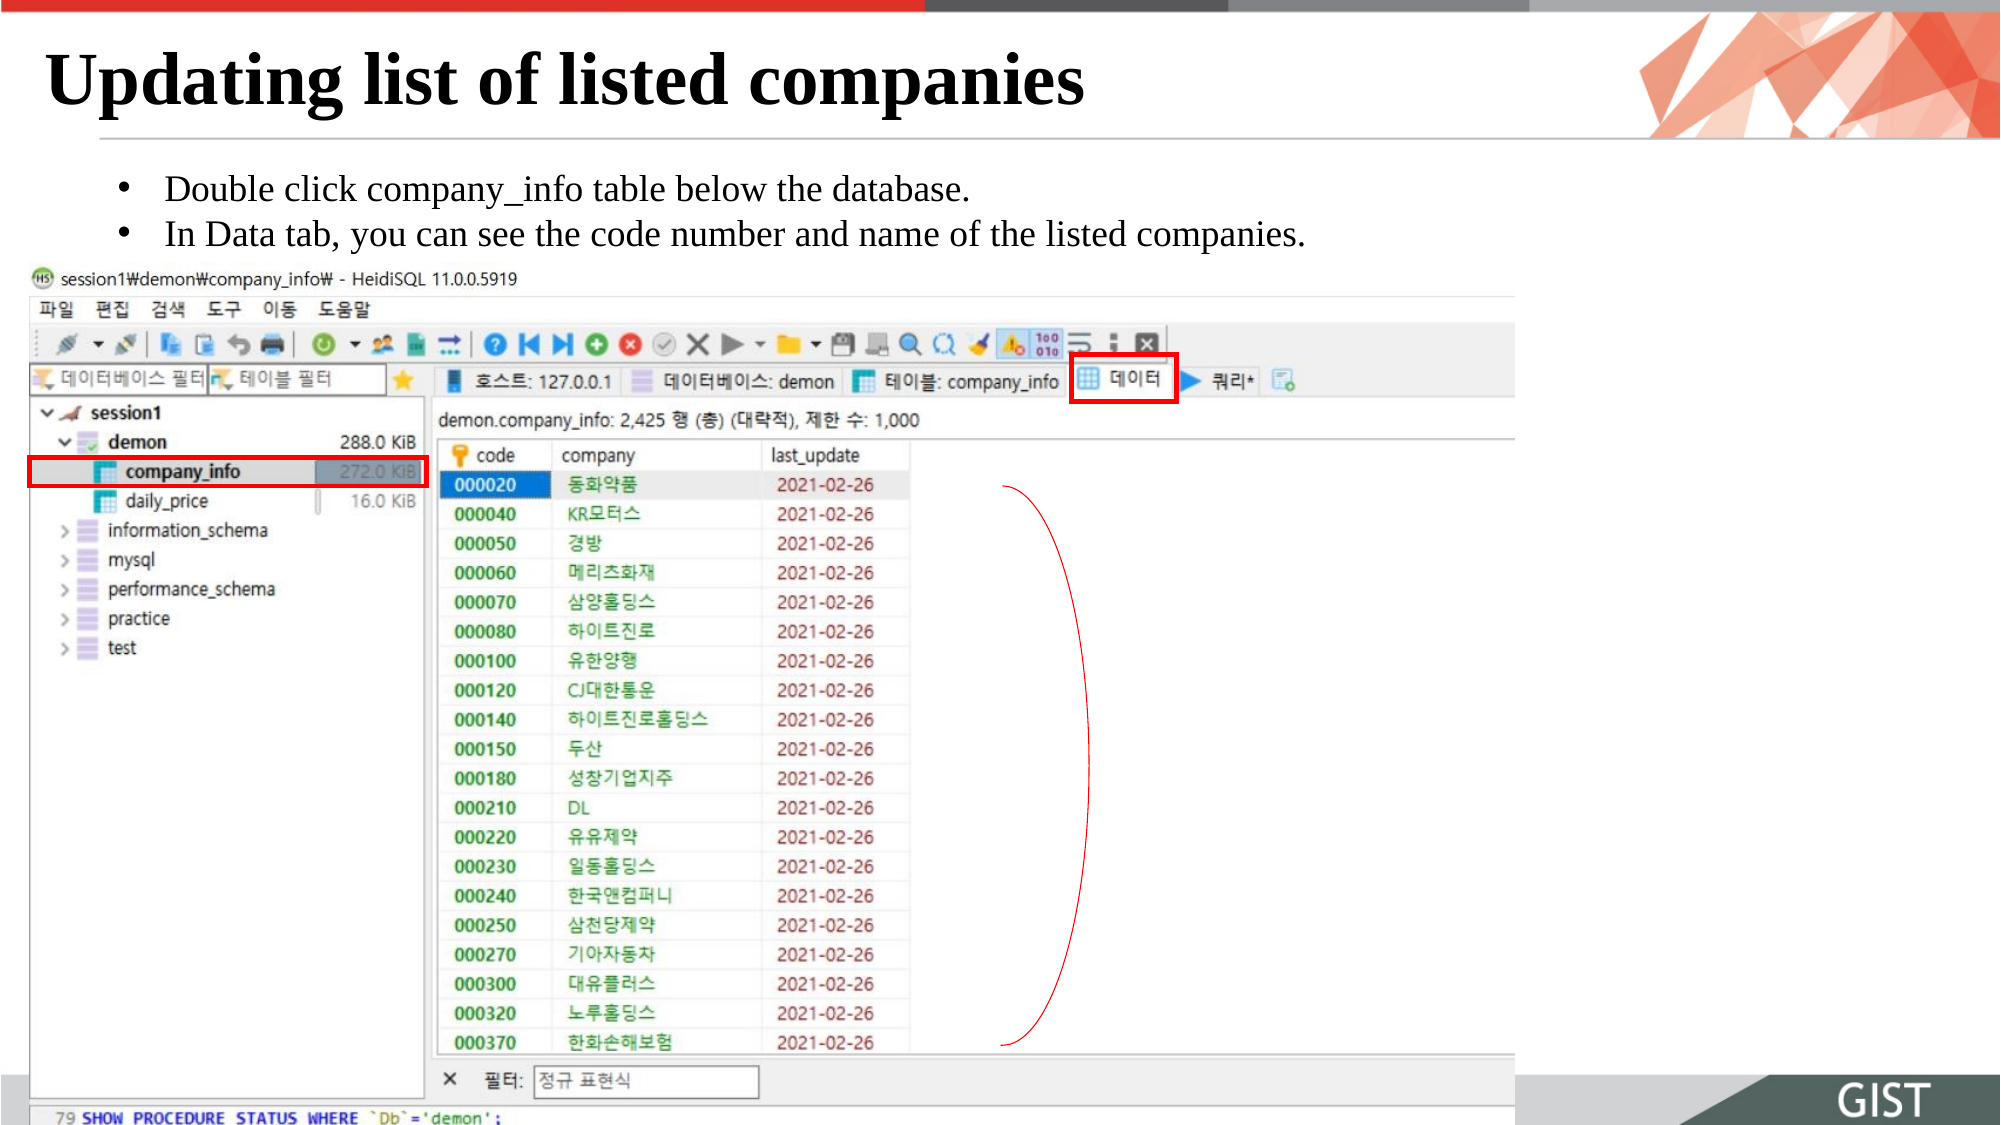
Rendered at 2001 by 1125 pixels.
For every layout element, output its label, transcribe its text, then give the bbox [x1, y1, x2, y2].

title Updating list of listed companies [29, 21, 1971, 139]
text_box Double click company_info table below the database. In Data tab, you can see the code number and name of the listed companies. [102, 156, 1943, 262]
picture [0, 0, 2000, 1125]
